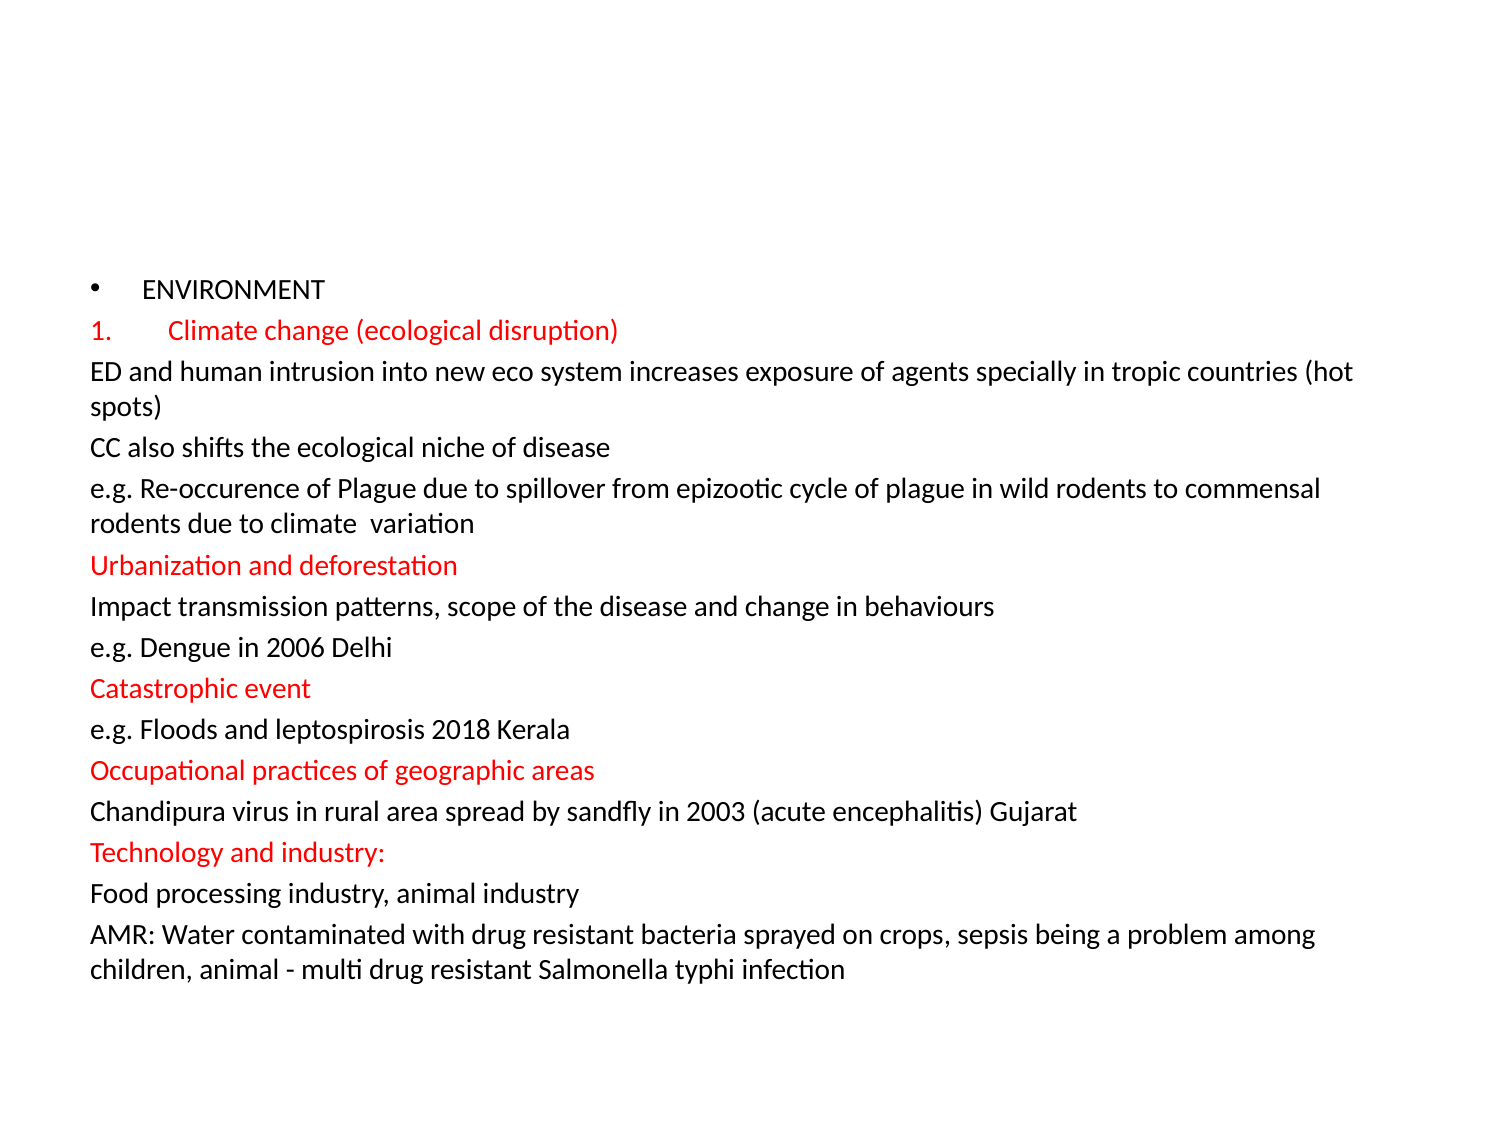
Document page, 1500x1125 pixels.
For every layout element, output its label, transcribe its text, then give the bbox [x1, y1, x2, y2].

list ENVIRONMENT Climate change (ecological disruption) ED and human intrusion into new eco system increases exposure of agents specially in tropic countries (hot spots) CC also shifts the ecological niche of disease e.g. Re-occurence of Plague due to spillover from epizootic cycle of plague in wild rodents to commensal rodents due to climate variation Urbanization and deforestation Impact transmission patterns, scope of the disease and change in behaviours e.g. Dengue in 2006 Delhi Catastrophic event e.g. Floods and leptospirosis 2018 Kerala Occupational practices of geographic areas Chandipura virus in rural area spread by sandfly in 2003 (acute encephalitis) Gujarat Technology and industry: Food processing industry, animal industry AMR: Water contaminated with drug resistant bacteria sprayed on crops, sepsis being a problem among children, animal - multi drug resistant Salmonella typhi infection [75, 262, 1425, 1005]
